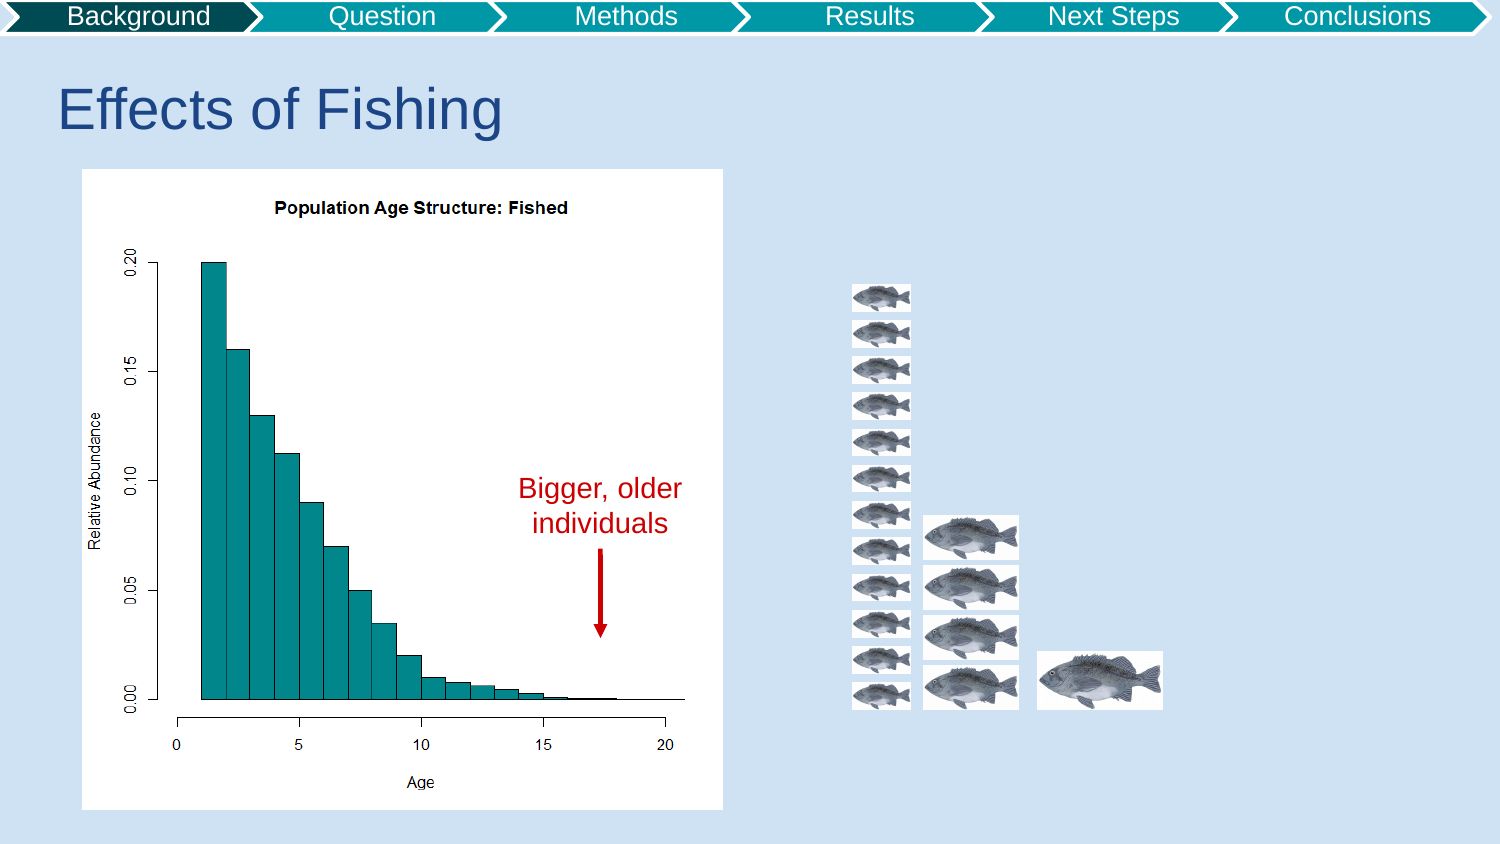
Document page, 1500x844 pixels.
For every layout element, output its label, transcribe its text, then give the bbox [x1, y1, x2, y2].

picture [851, 682, 911, 710]
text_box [0, 0, 1492, 35]
title Effects of Fishing [42, 56, 1440, 151]
picture [851, 610, 911, 638]
picture [851, 537, 911, 566]
picture [923, 615, 1019, 660]
picture [851, 392, 911, 421]
picture [923, 665, 1019, 710]
picture [82, 169, 723, 810]
picture [851, 501, 911, 529]
picture [851, 573, 911, 602]
picture [923, 565, 1019, 610]
picture [851, 320, 911, 348]
picture [851, 464, 911, 493]
picture [851, 284, 911, 312]
picture [923, 515, 1019, 560]
picture [851, 428, 911, 457]
picture [851, 356, 911, 384]
picture [1037, 651, 1163, 710]
picture [851, 646, 911, 674]
